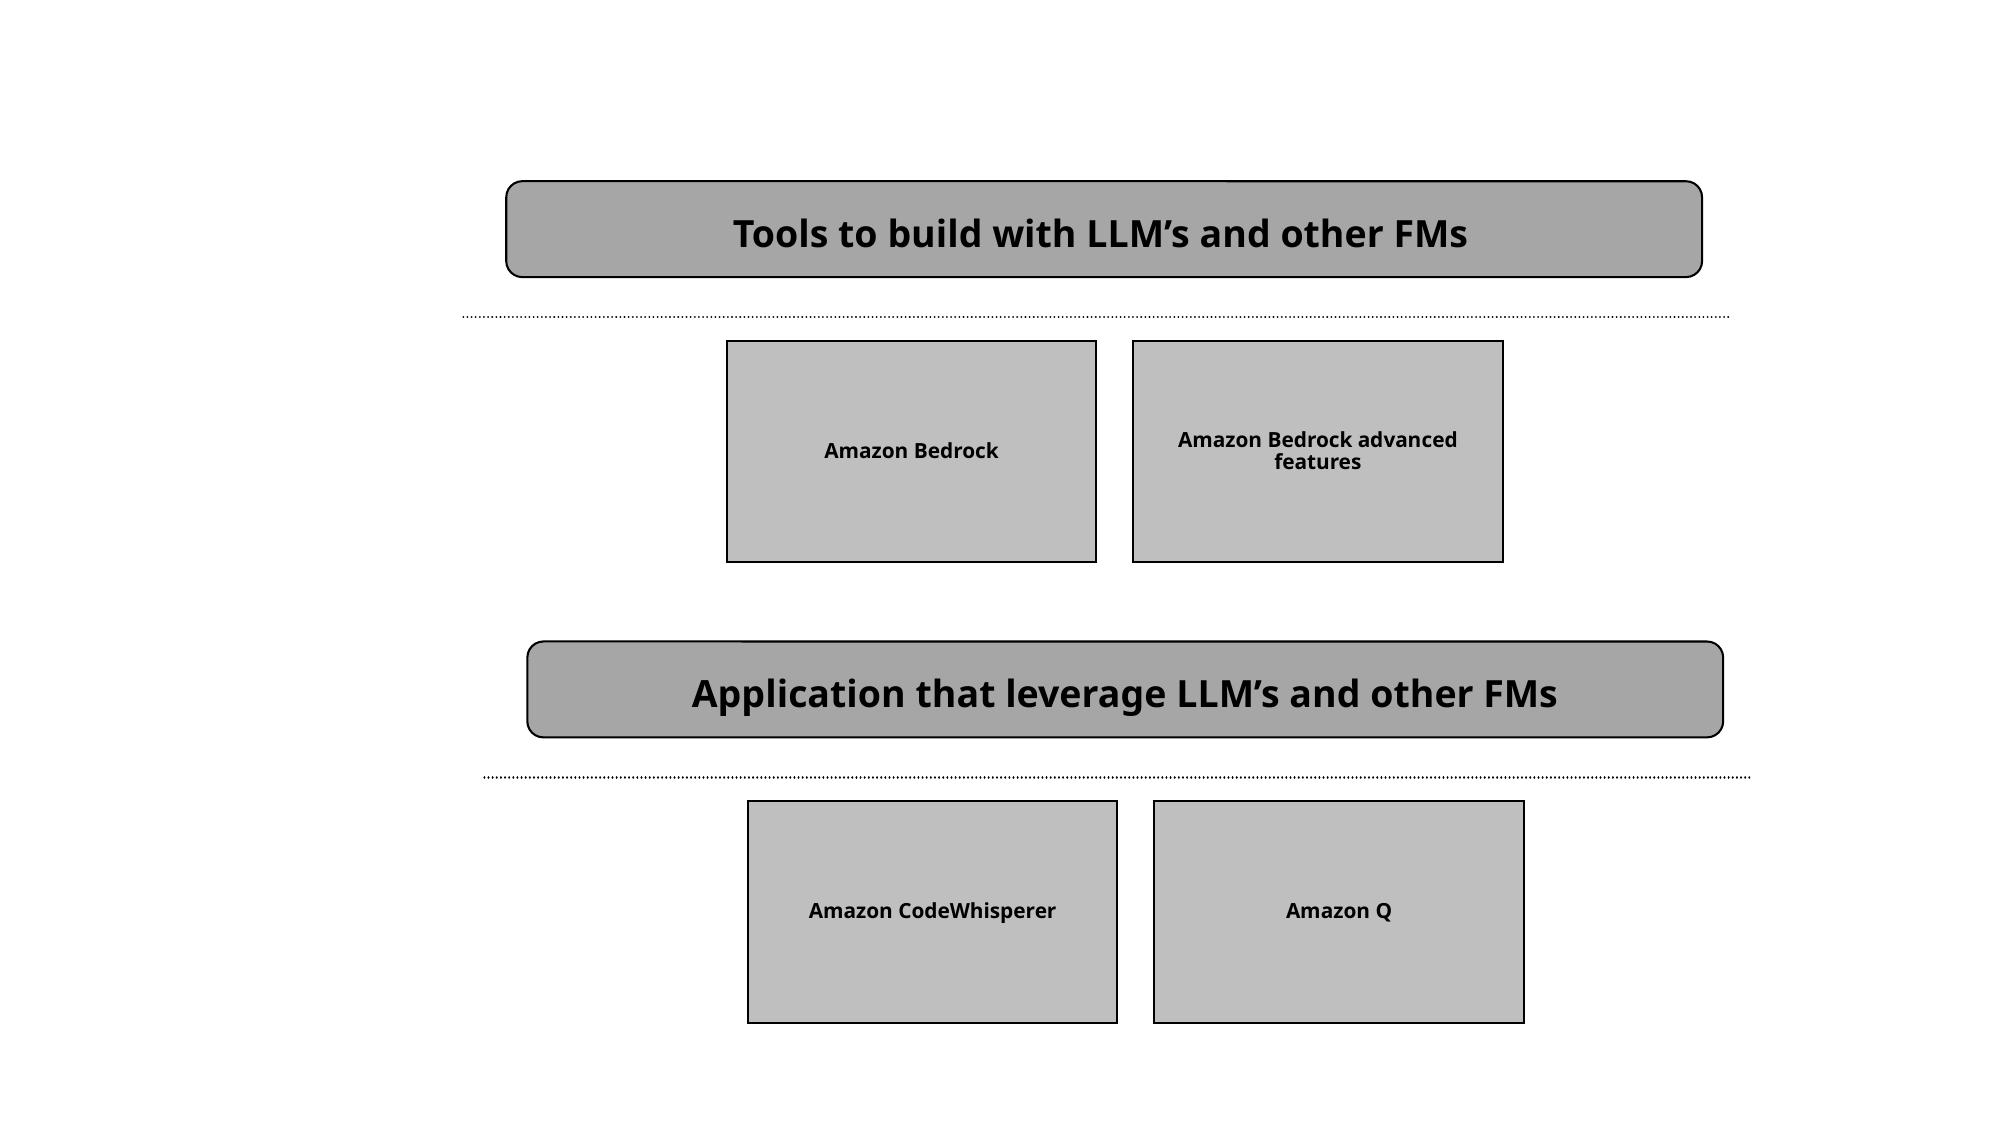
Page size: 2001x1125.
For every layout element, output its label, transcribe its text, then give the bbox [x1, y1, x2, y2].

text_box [548, 800, 1724, 1023]
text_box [527, 340, 1703, 563]
text_box Application that leverage LLM’s and other FMs [526, 640, 1725, 739]
text_box Tools to build with LLM’s and other FMs [505, 180, 1704, 279]
